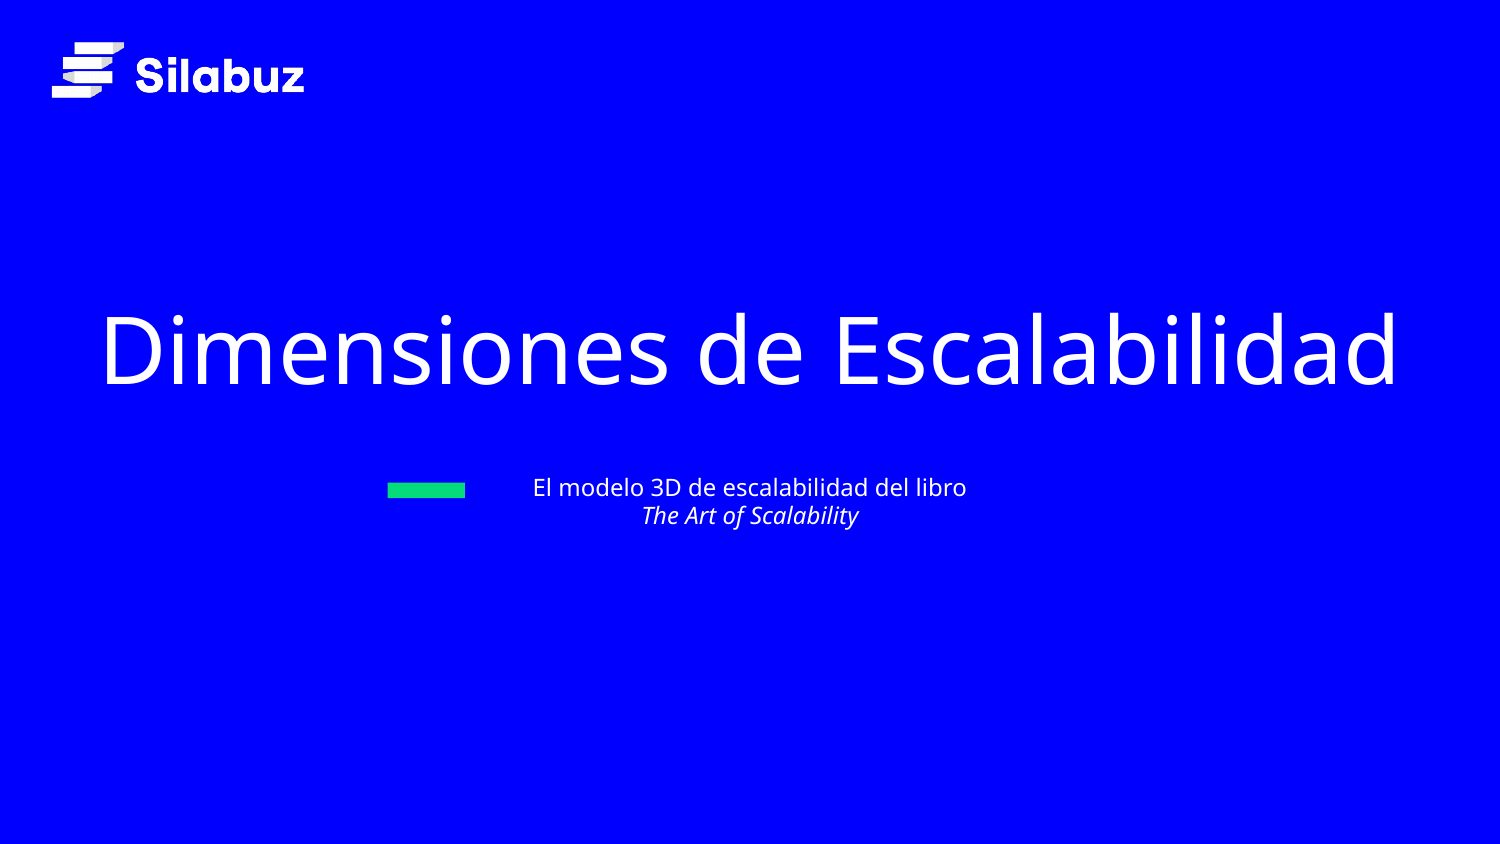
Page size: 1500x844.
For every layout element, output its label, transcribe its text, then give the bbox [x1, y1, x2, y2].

picture [34, 31, 323, 107]
text_box El modelo 3D de escalabilidad del libro The Art of Scalability [503, 457, 996, 545]
text_box Dimensiones de Escalabilidad [77, 266, 1423, 478]
text_box [387, 482, 465, 499]
